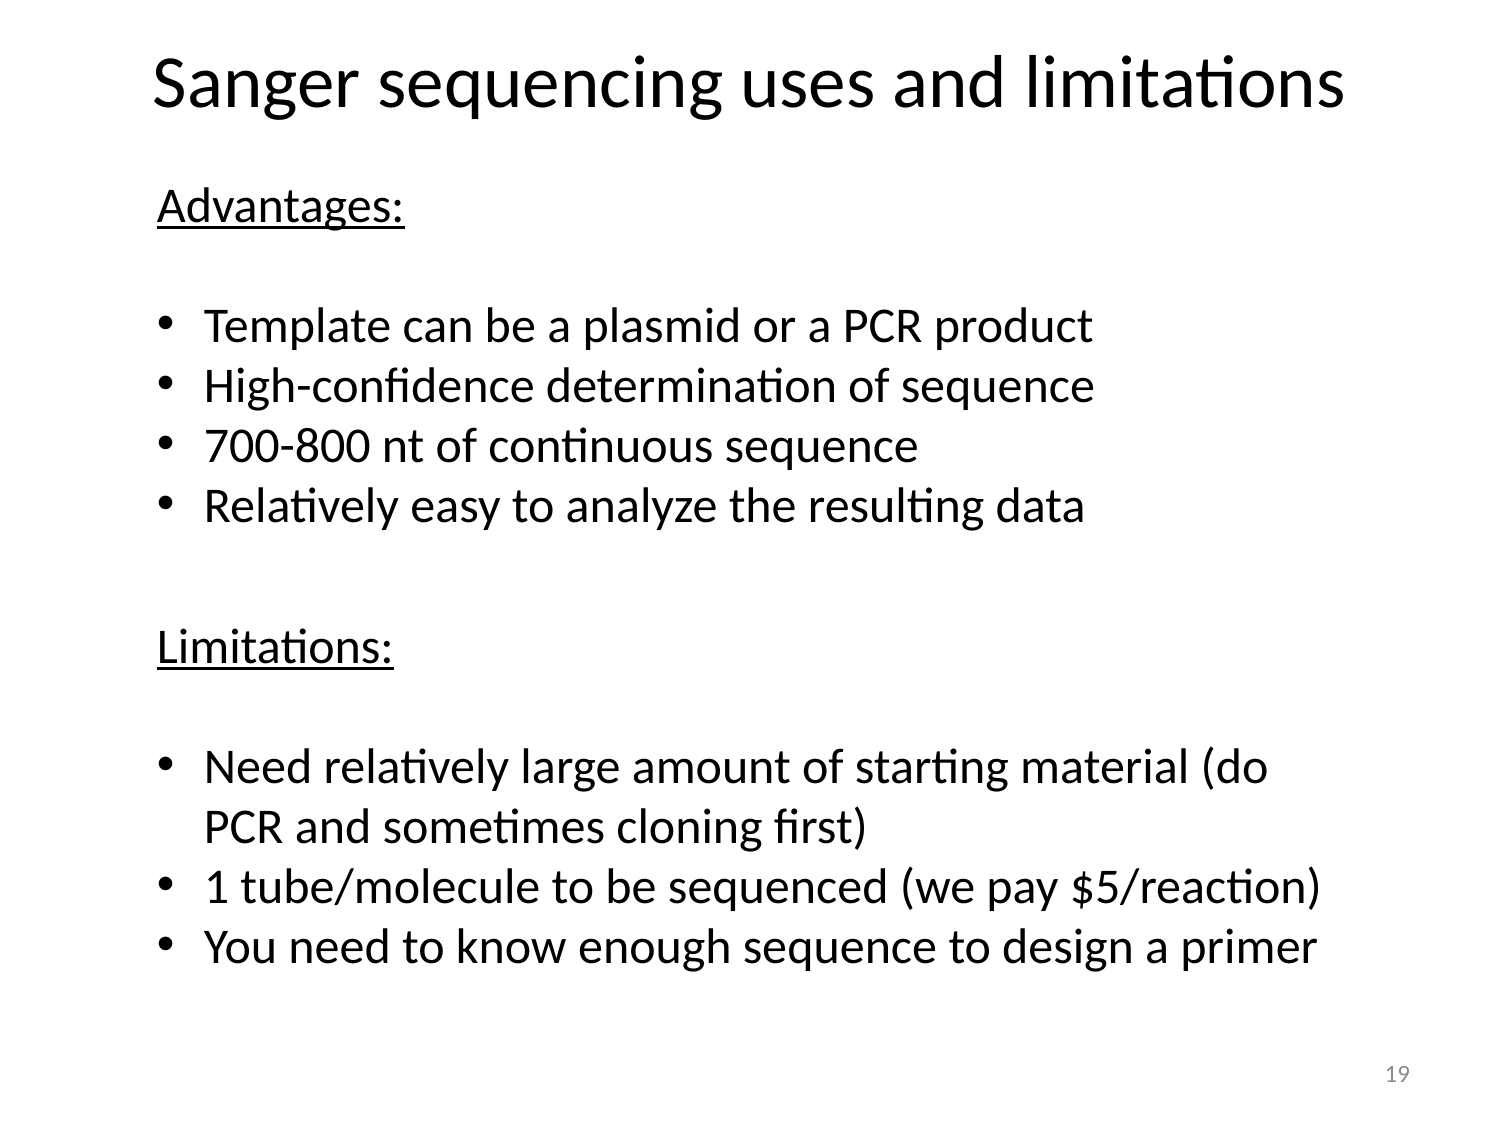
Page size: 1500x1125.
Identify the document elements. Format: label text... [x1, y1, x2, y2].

text_box Advantages: Template can be a plasmid or a PCR product High-confidence determination of sequence 700-800 nt of continuous sequence Relatively easy to analyze the resulting data [142, 164, 1365, 540]
text_box Limitations: Need relatively large amount of starting material (do PCR and sometimes cloning first) 1 tube/molecule to be sequenced (we pay $5/reaction) You need to know enough sequence to design a primer [142, 605, 1365, 981]
text_box Sanger sequencing uses and limitations [8, 25, 1491, 213]
slide_number 19 [1074, 1042, 1425, 1103]
